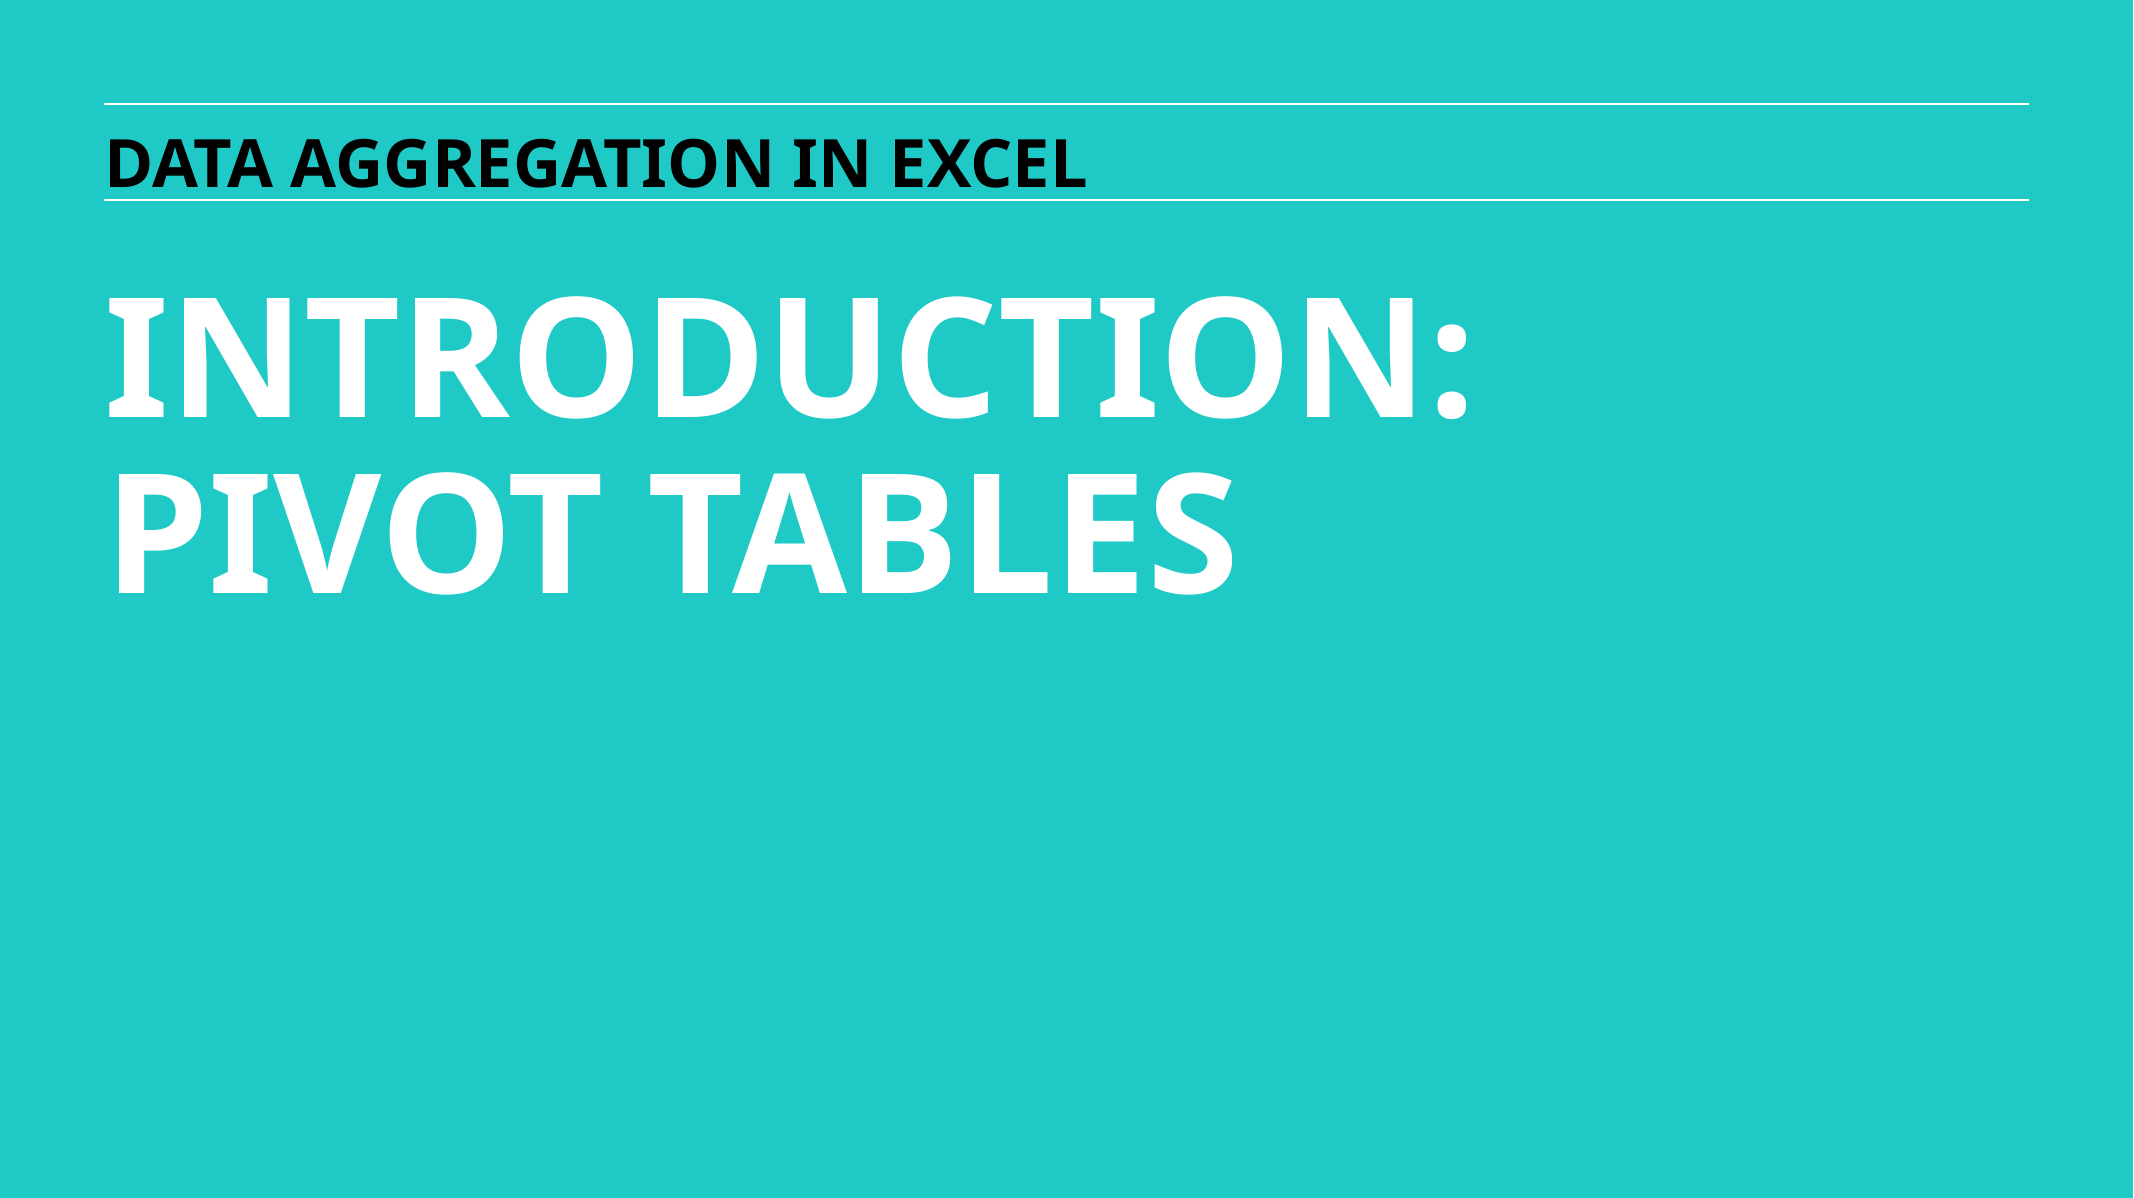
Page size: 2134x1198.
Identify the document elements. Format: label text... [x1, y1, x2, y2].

text_box DATA AGGREGATION IN EXCEL [104, 120, 1771, 192]
text_box INTRODUCTION: PIVOT TABLES [104, 241, 2063, 703]
